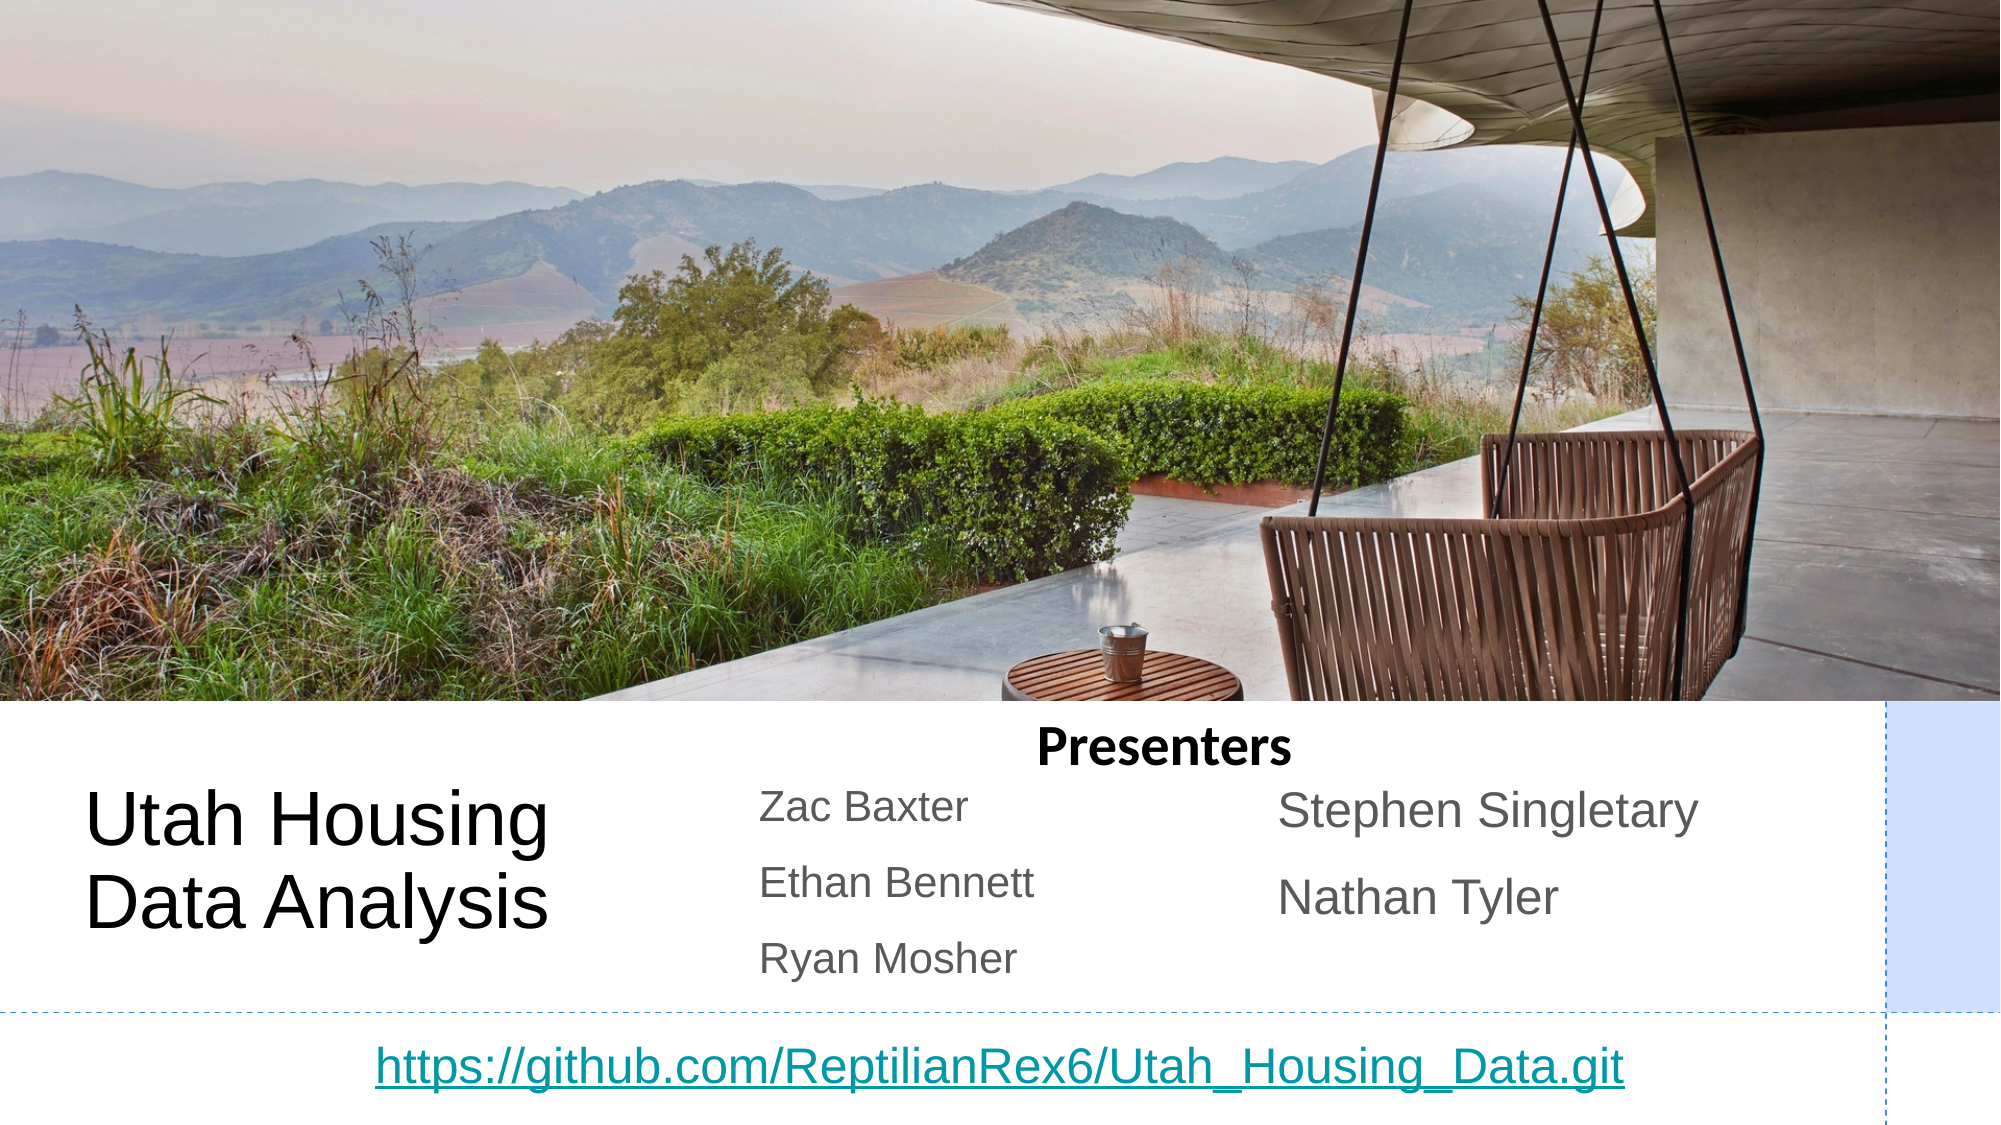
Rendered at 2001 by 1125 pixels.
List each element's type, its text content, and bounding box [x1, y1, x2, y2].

text_box https://github.com/ReptilianRex6/Utah_Housing_Data.git [186, 1018, 1814, 1103]
picture [0, 0, 2000, 701]
subtitle Stephen Singletary Nathan Tyler [1262, 776, 1826, 991]
subtitle Zac Baxter Ethan Bennett Ryan Mosher [678, 776, 1262, 990]
text_box Presenters [1021, 712, 1331, 794]
title Utah Housing Data Analysis [69, 734, 679, 990]
